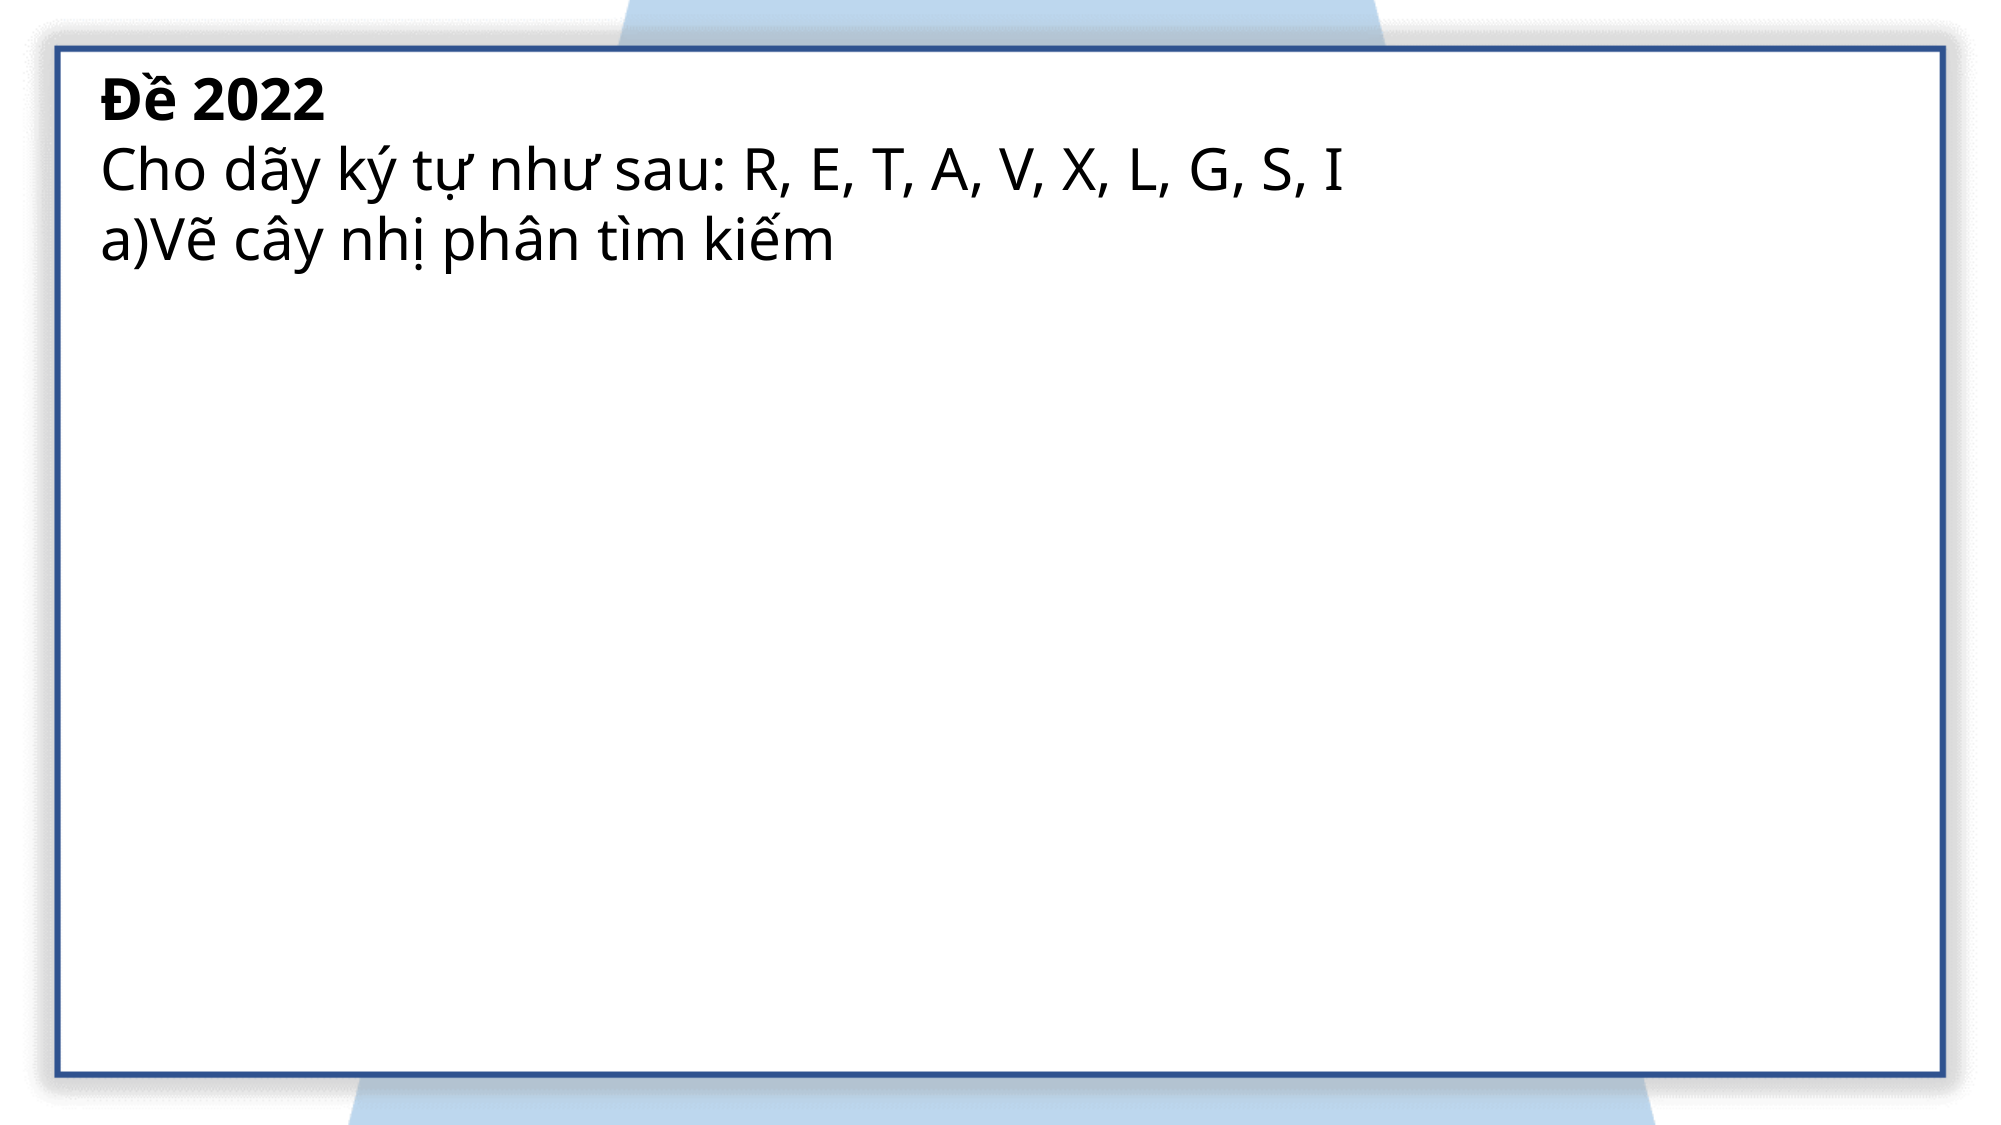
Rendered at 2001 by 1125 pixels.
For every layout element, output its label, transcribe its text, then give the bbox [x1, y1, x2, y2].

picture [0, 0, 2001, 1125]
text_box Đề 2022 Cho dãy ký tự như sau: R, E, T, A, V, X, L, G, S, I a)Vẽ cây nhị phân tìm kiếm [85, 54, 1915, 280]
